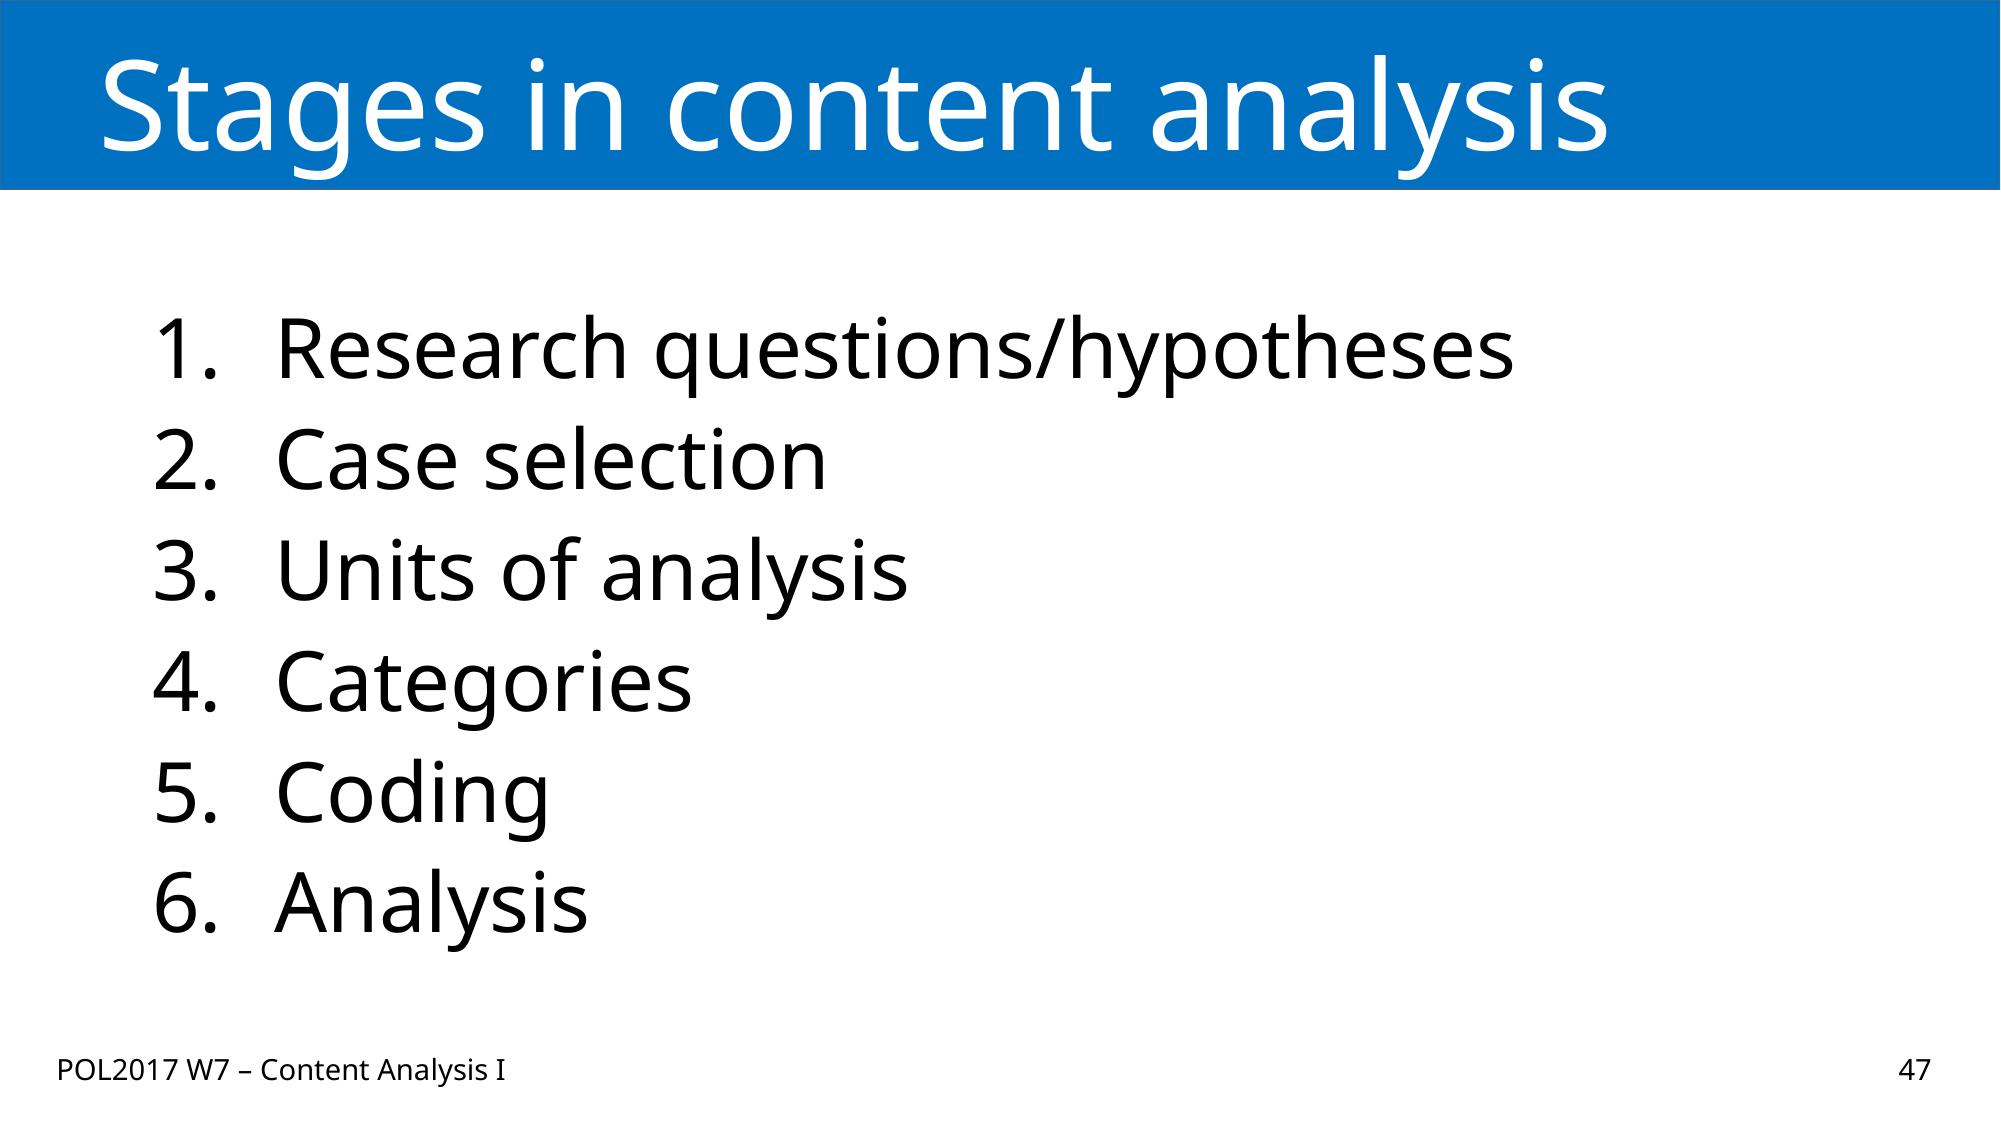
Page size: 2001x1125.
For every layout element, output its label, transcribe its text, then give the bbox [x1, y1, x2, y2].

list Research questions/hypotheses Case selection Units of analysis Categories Coding Analysis [137, 299, 1863, 1014]
title Stages in content analysis [83, 15, 2000, 205]
footer POL2017 W7 – Content Analysis I [41, 1043, 675, 1104]
slide_number 47 [1524, 1043, 1947, 1104]
